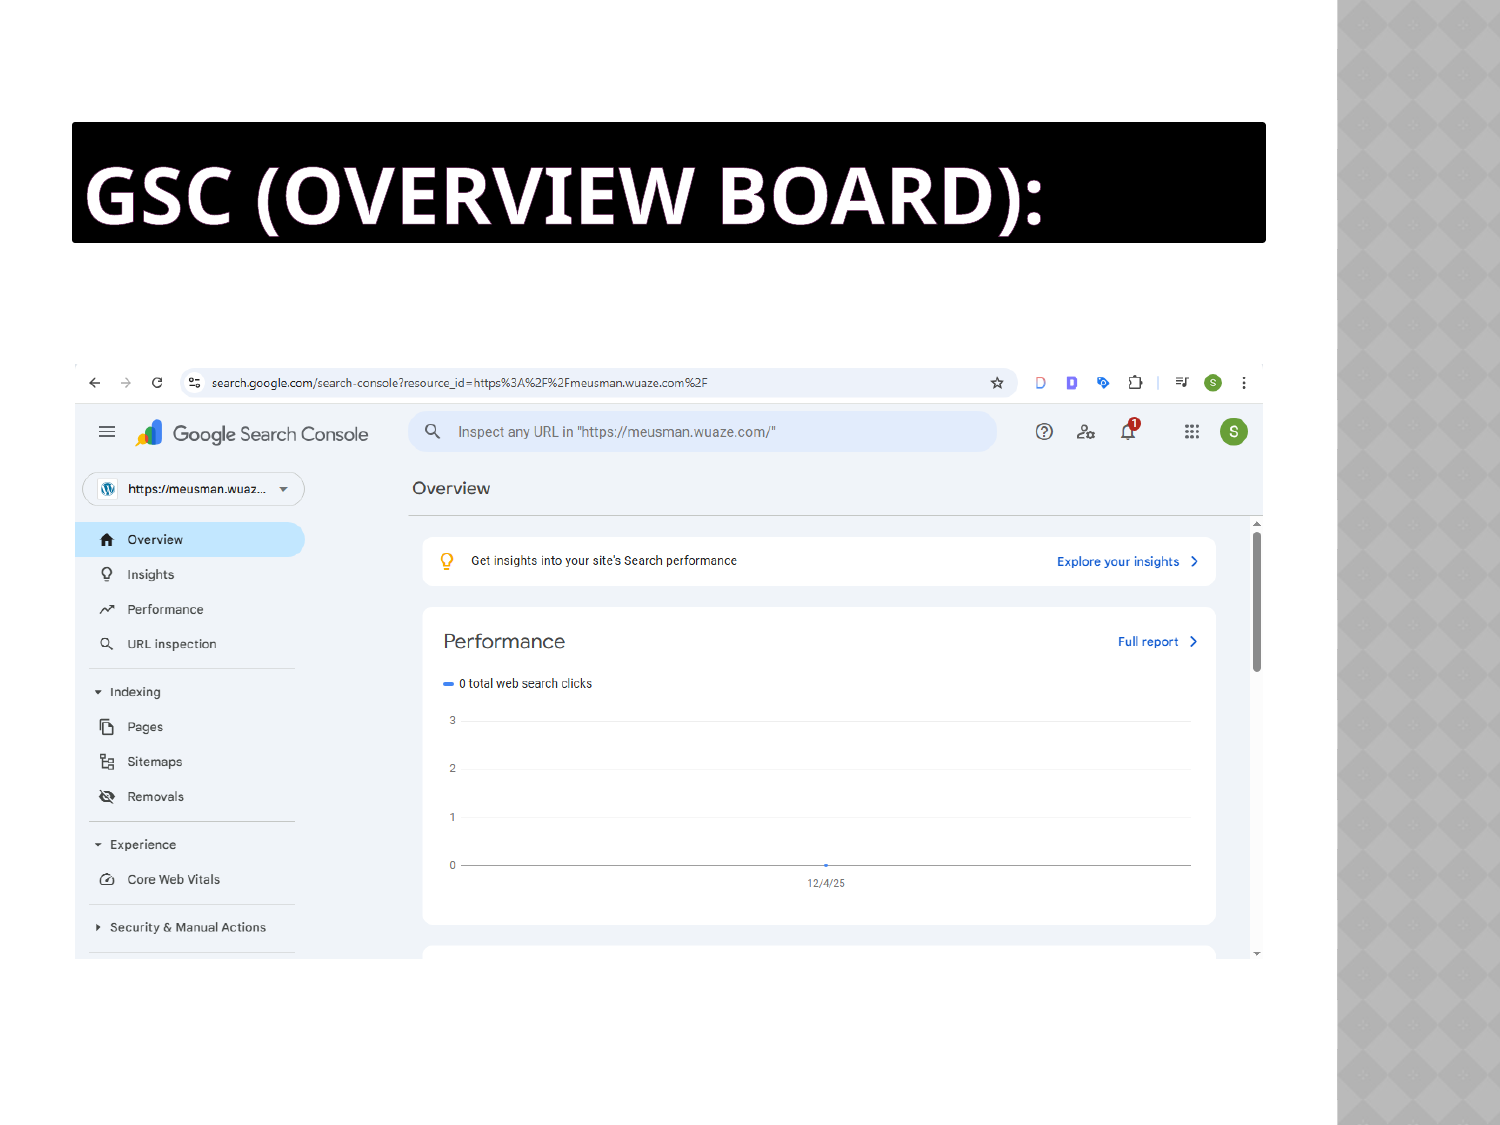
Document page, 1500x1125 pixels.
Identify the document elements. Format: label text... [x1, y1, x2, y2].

title GSC (overview board): [72, 122, 1266, 243]
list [74, 364, 1263, 959]
